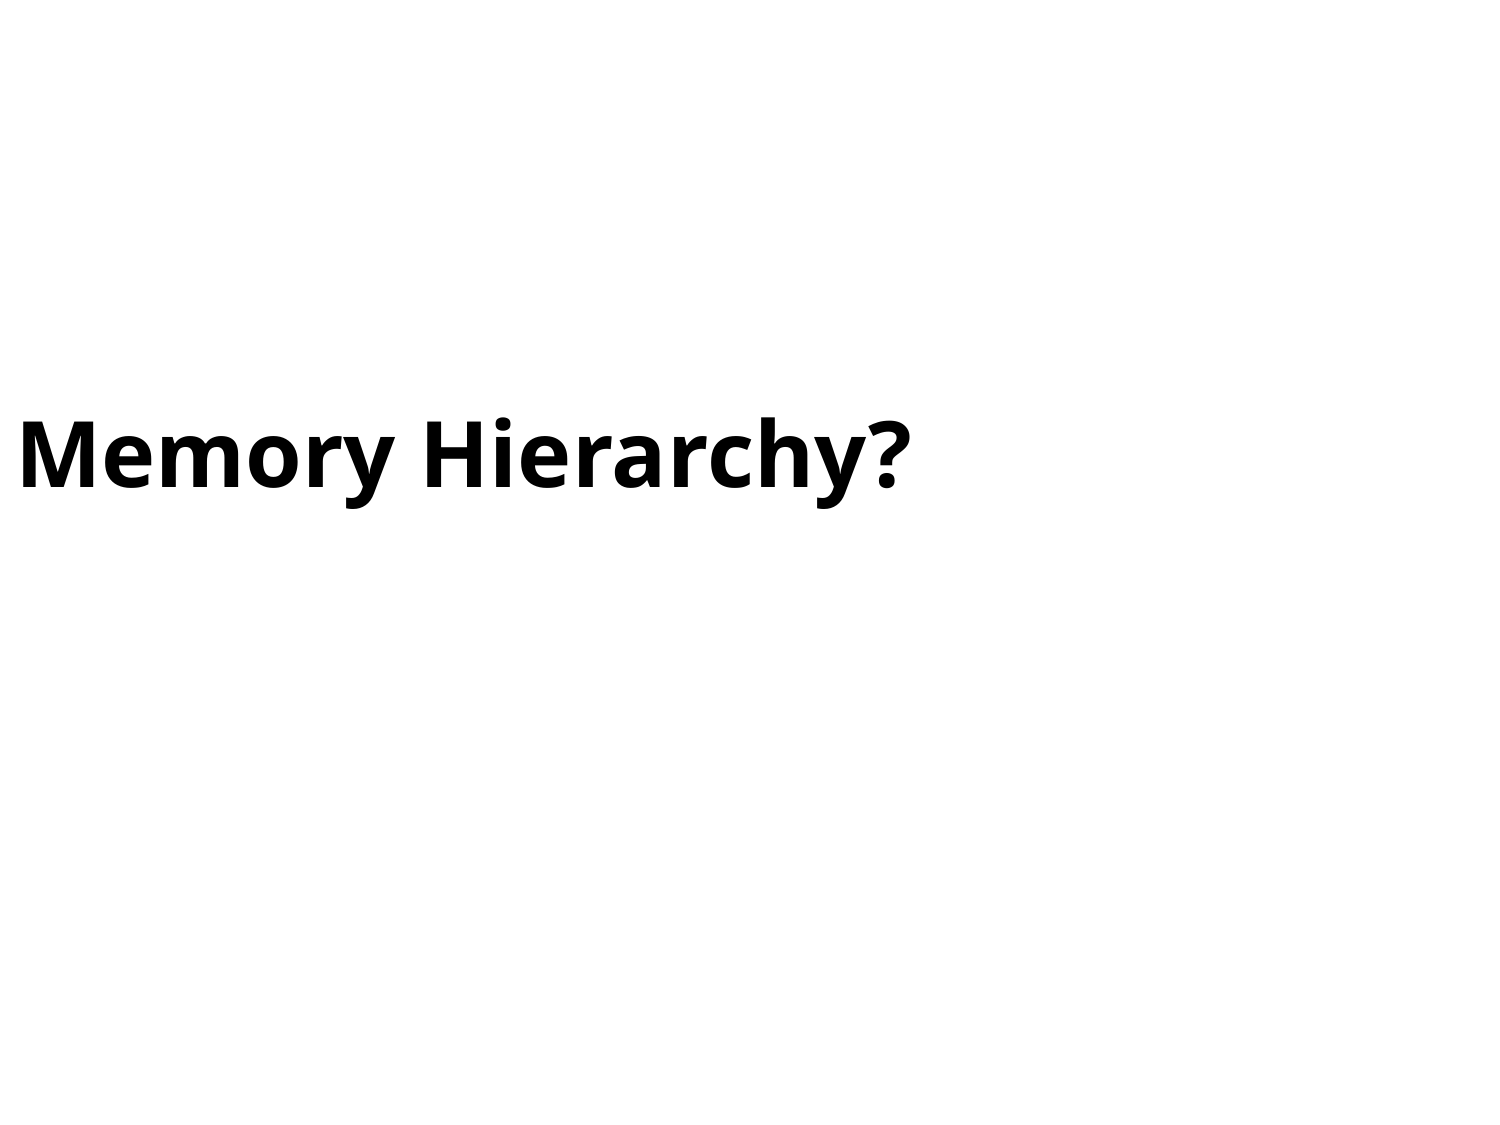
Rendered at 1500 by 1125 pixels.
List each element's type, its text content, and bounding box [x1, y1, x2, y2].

text_box Memory Hierarchy? [0, 362, 1500, 540]
